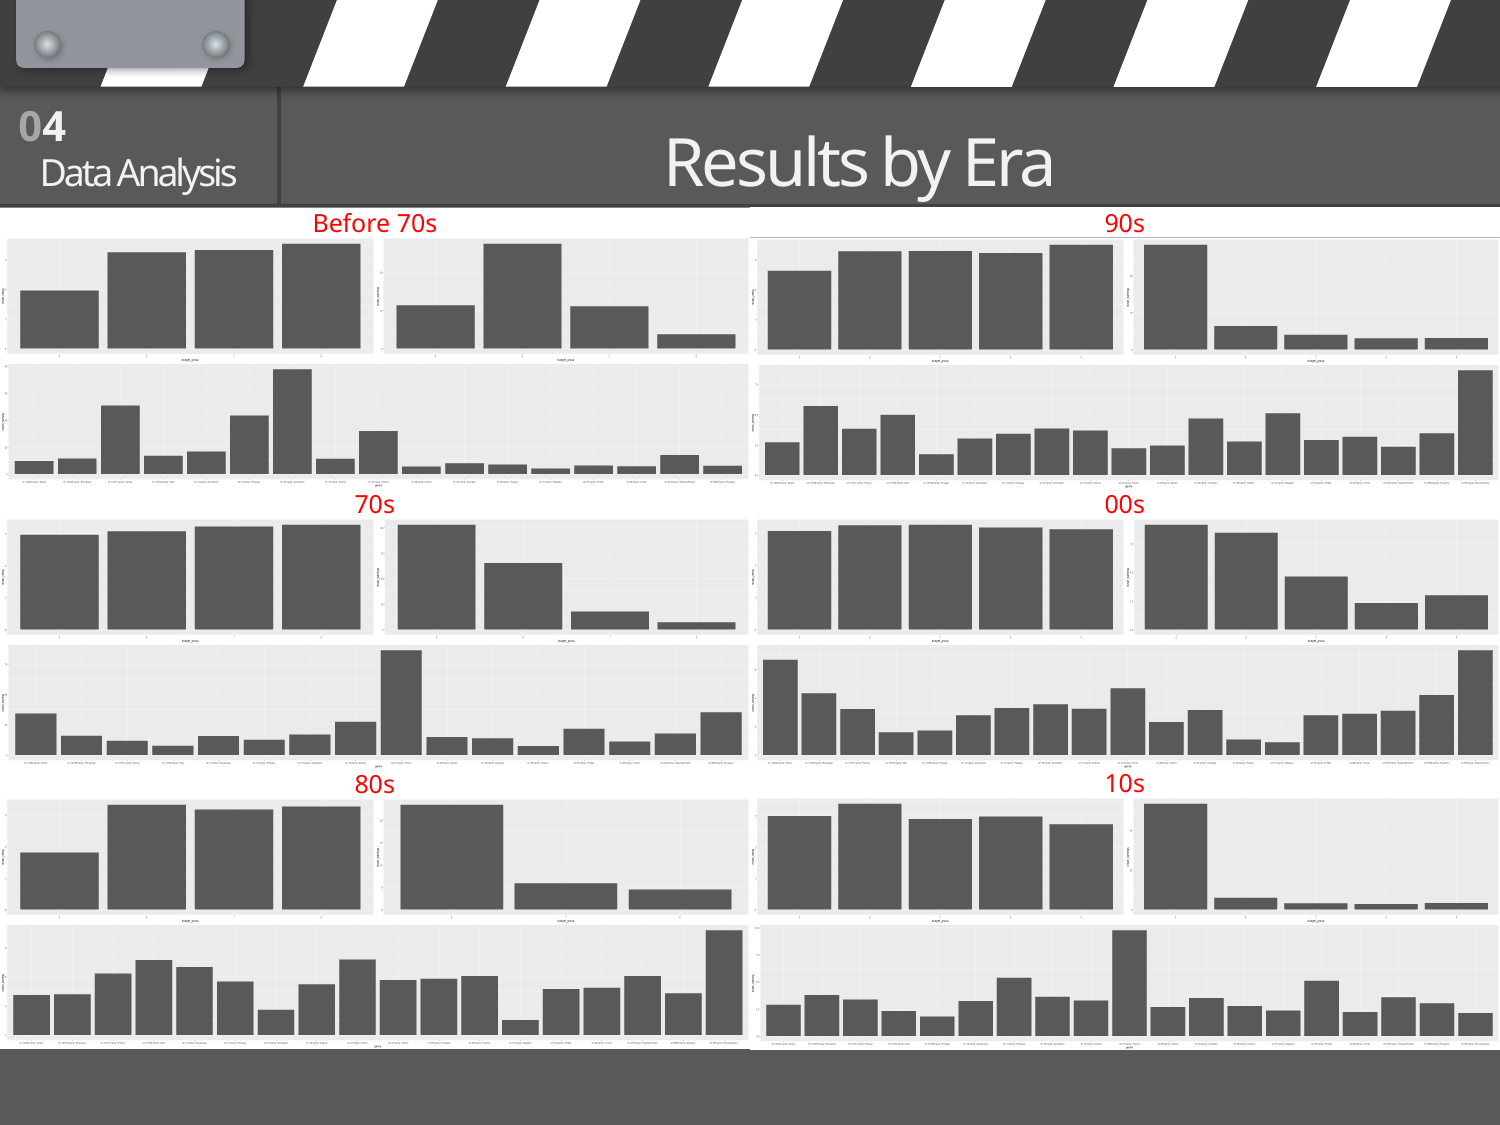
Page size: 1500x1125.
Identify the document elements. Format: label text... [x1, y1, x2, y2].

text_box 04 [3, 91, 100, 157]
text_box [0, 207, 1500, 1085]
text_box Data Analysis [0, 142, 297, 202]
text_box Results by Era [291, 112, 1444, 207]
